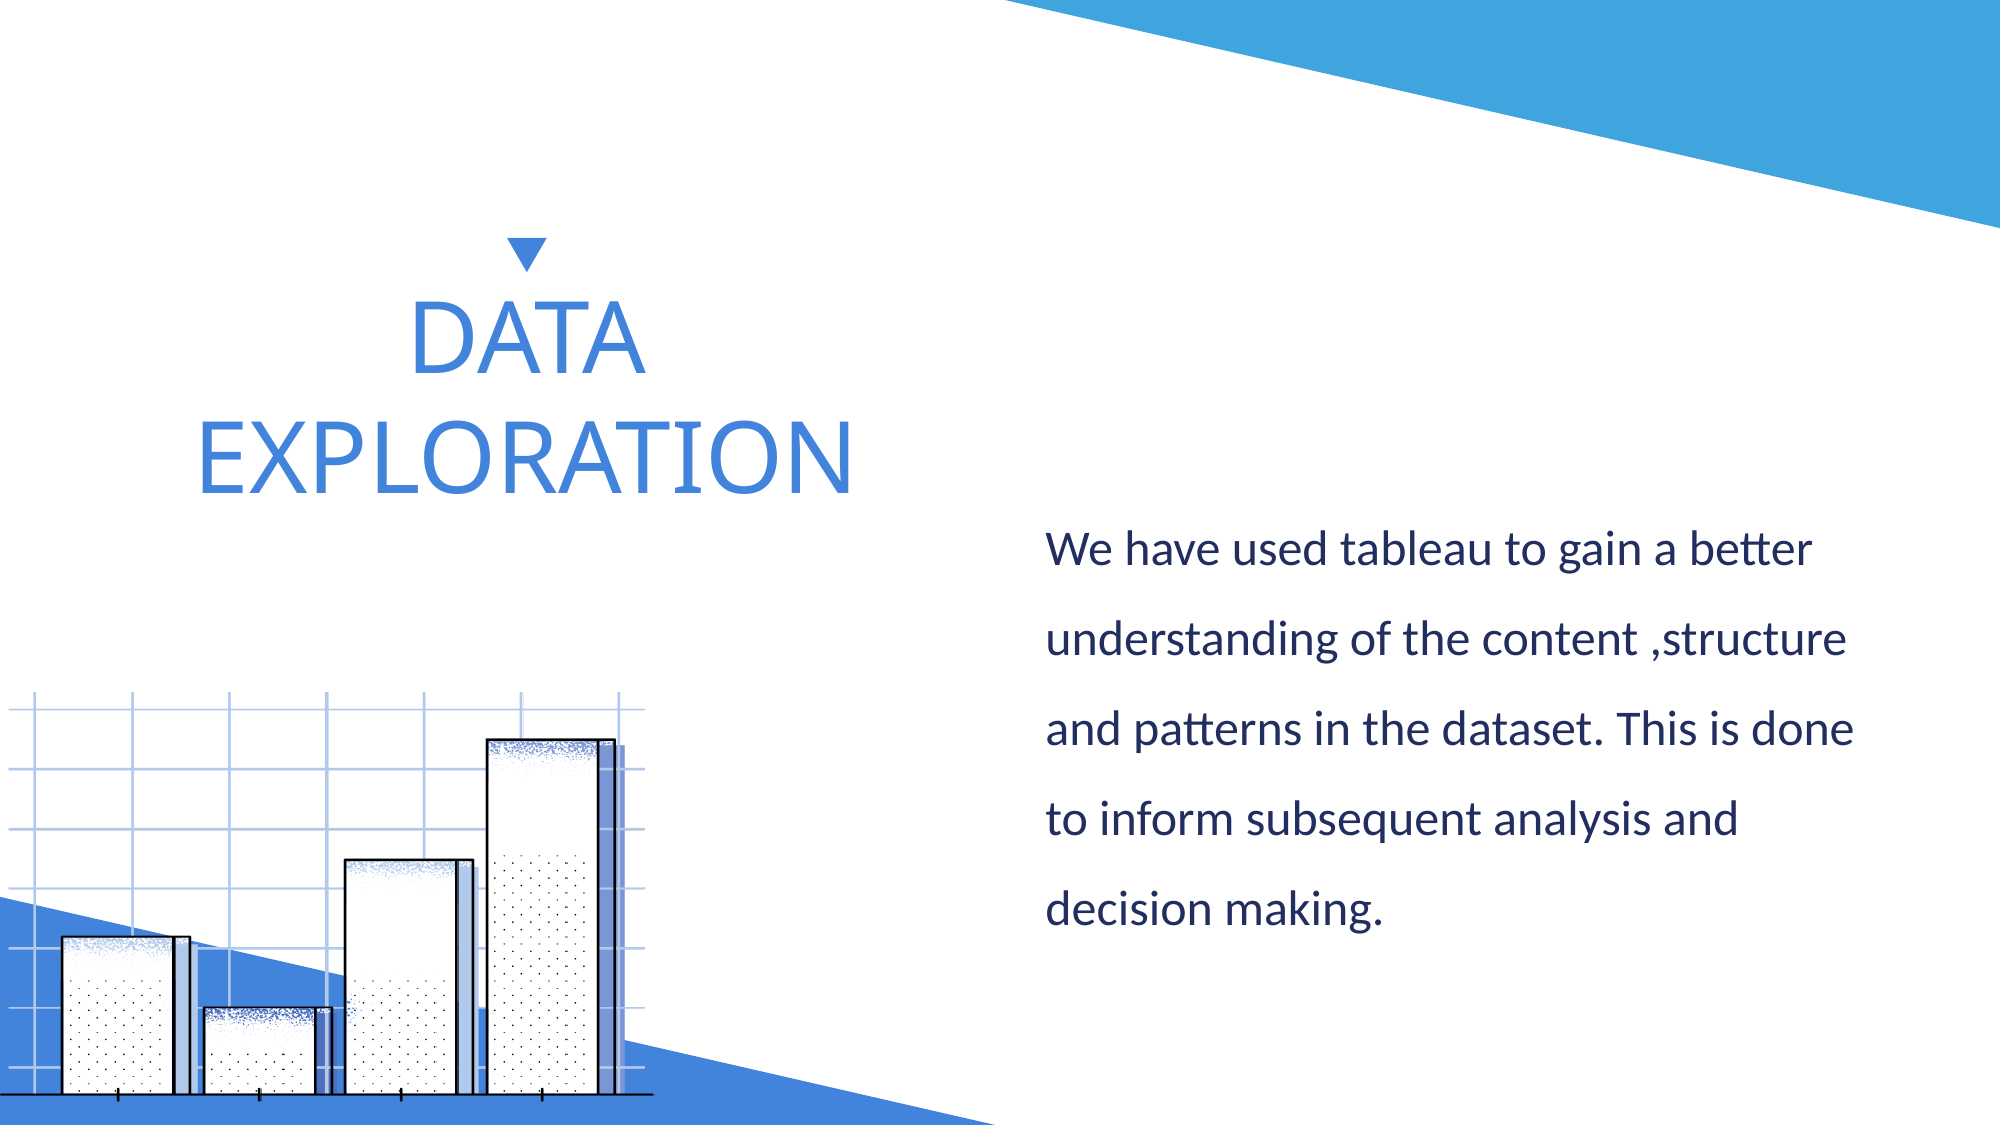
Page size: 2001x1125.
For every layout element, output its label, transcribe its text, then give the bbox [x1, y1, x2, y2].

text_box We have used tableau to gain a better understanding of the content ,structure and patterns in the dataset. This is done to inform subsequent analysis and decision making. [1045, 485, 1873, 936]
text_box [0, 1045, 996, 1125]
text_box DATA EXPLORATION [113, 273, 941, 514]
text_box [505, 236, 549, 275]
text_box [0, 692, 655, 1102]
text_box [1004, 0, 2000, 230]
